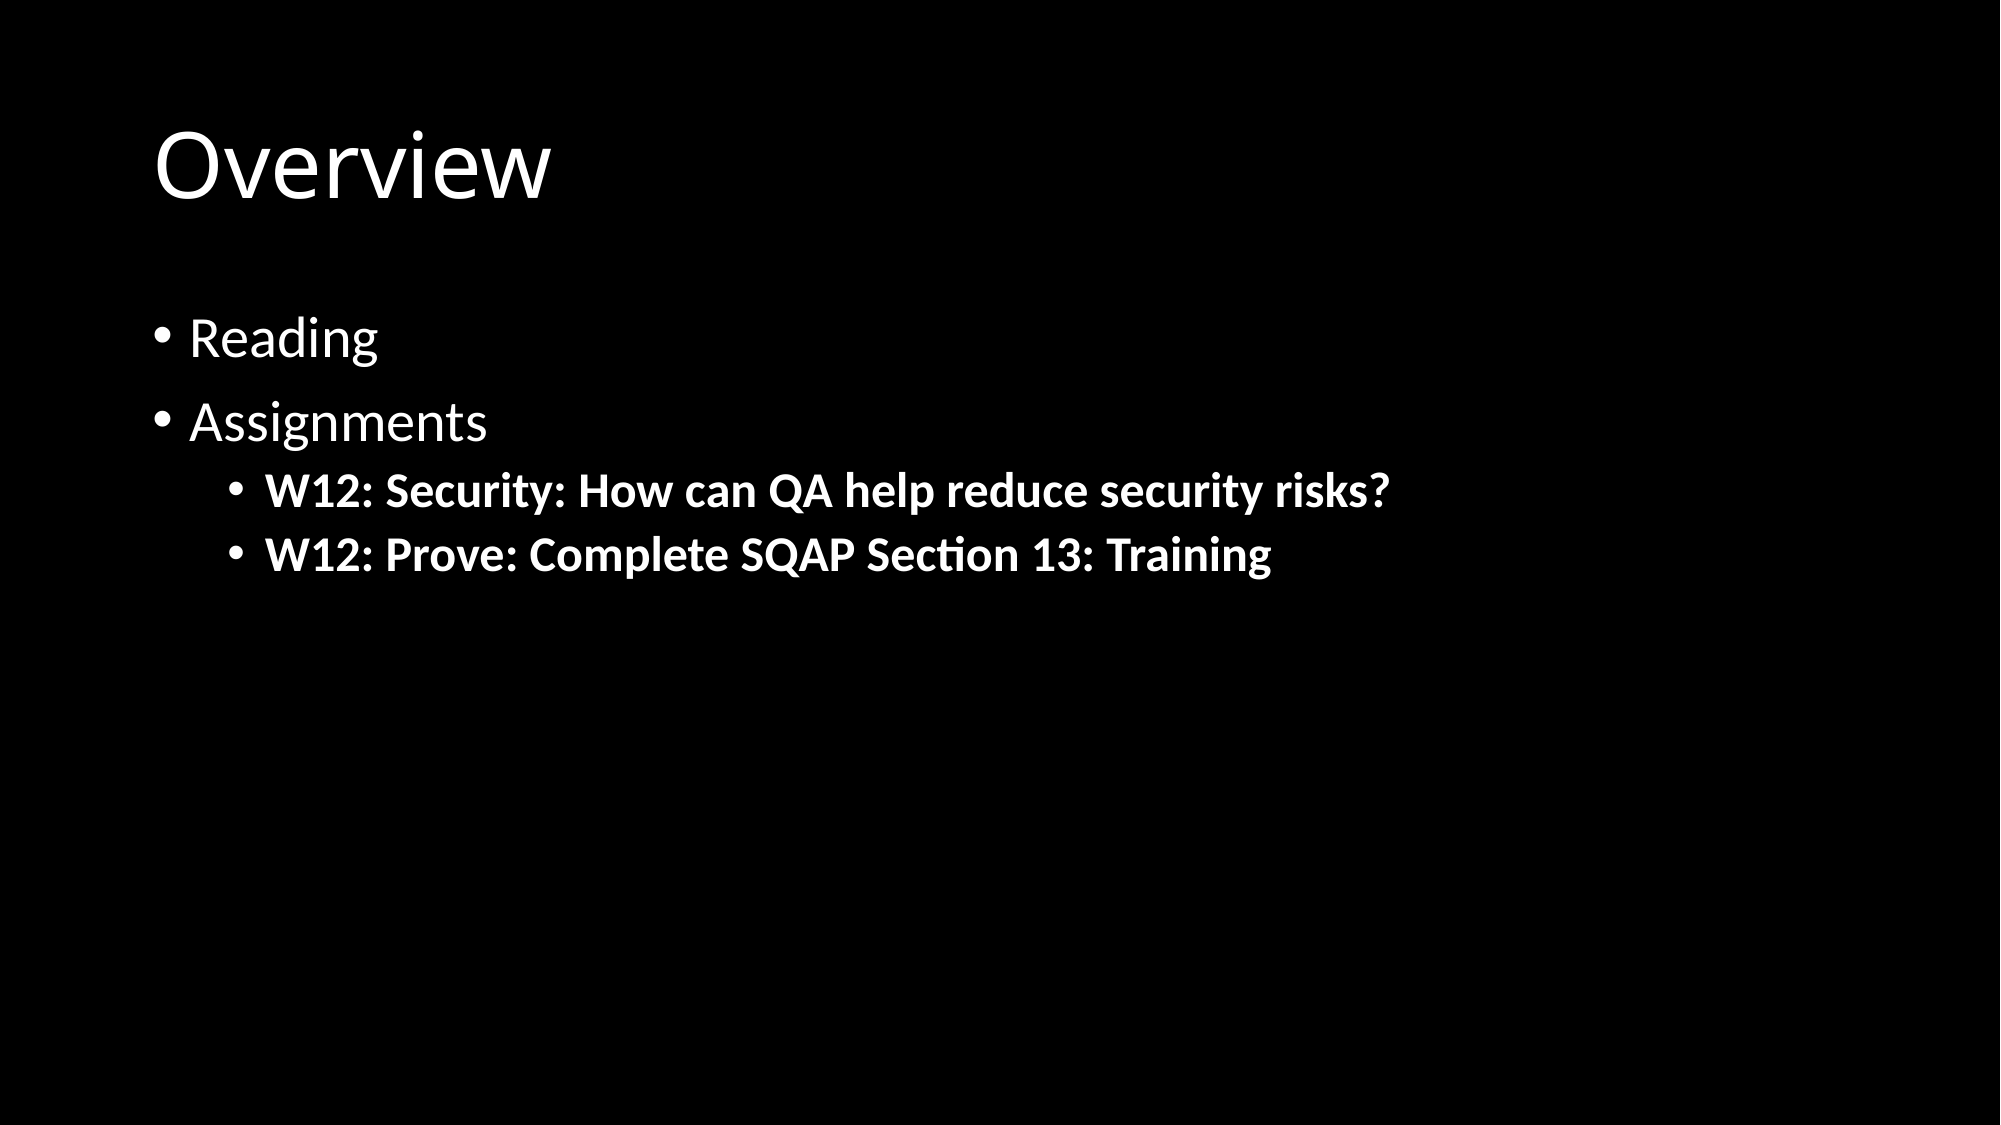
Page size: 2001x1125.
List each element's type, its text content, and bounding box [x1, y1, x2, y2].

title Overview [137, 59, 1863, 278]
list Reading Assignments W12: Security: How can QA help reduce security risks? W12: Prove: Complete SQAP Section 13: Training [137, 299, 1863, 1014]
